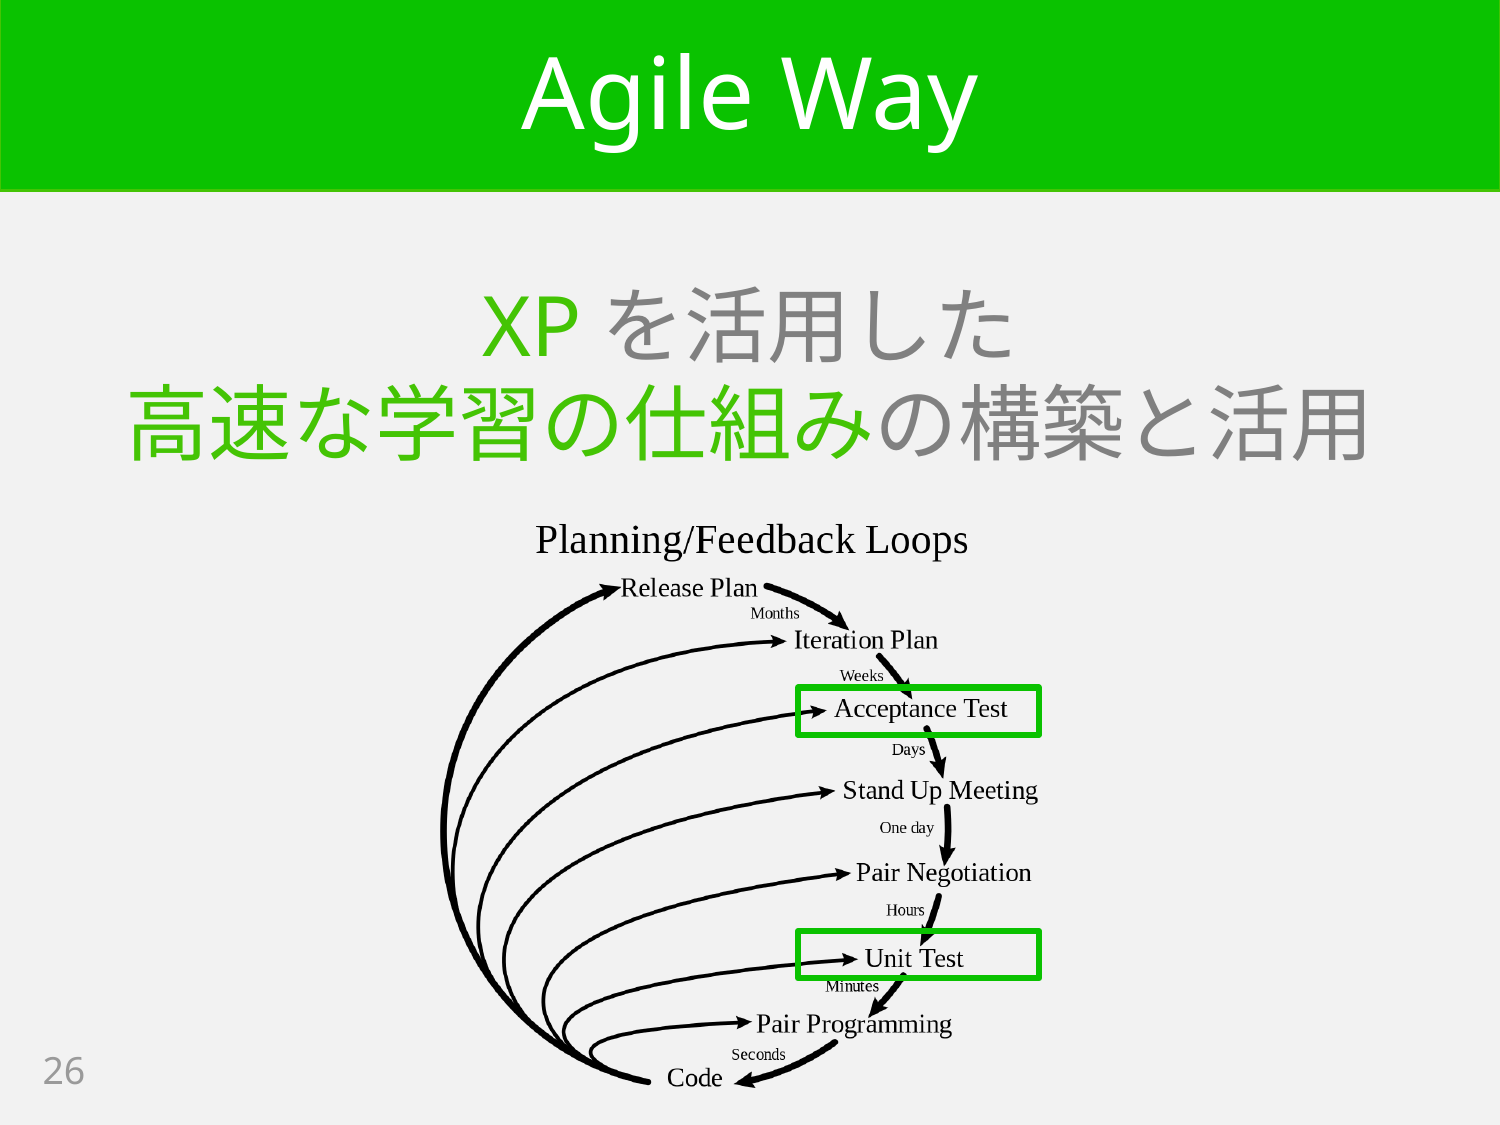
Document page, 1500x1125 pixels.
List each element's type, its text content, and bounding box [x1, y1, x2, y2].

title Agile Way [0, 53, 1500, 140]
list XPを活用した 高速な学習の仕組みの構築と活用 [103, 277, 1397, 1000]
picture [402, 486, 1098, 1125]
slide_number 26 [27, 1042, 146, 1102]
